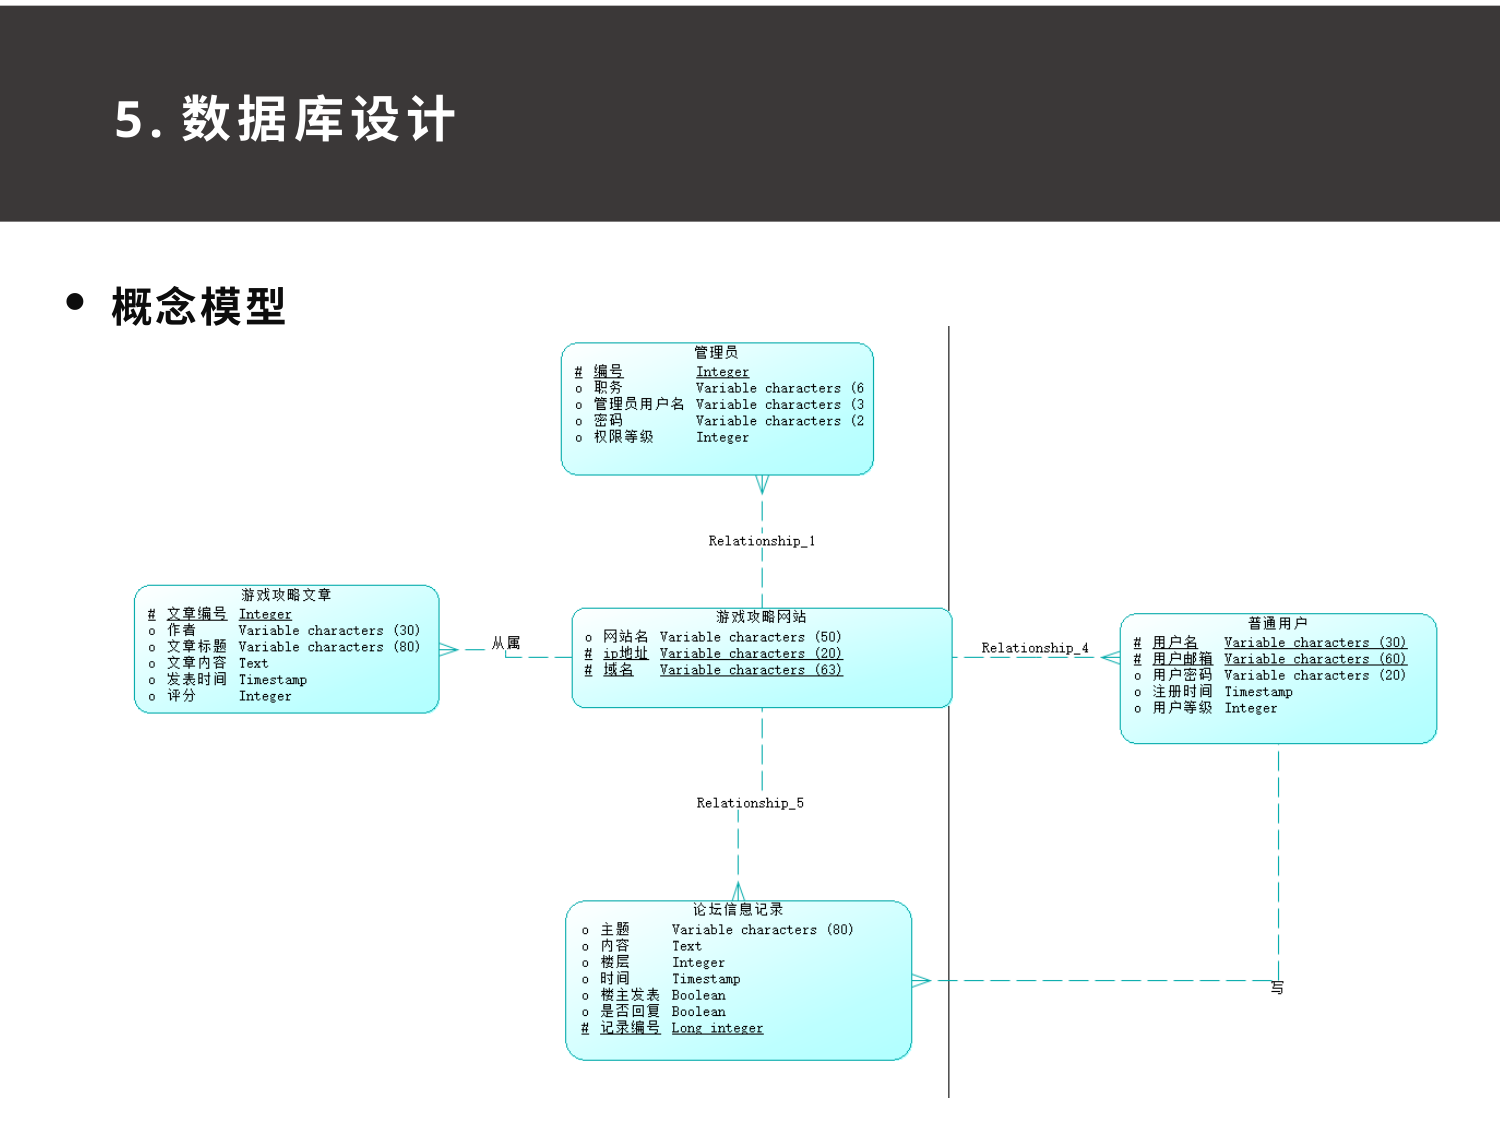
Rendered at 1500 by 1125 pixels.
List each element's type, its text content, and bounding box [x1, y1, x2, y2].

text_box 概念模型 [53, 242, 569, 353]
text_box 5.数据库设计 [97, 81, 1446, 146]
text_box [0, 5, 1500, 223]
picture [63, 326, 1480, 1098]
